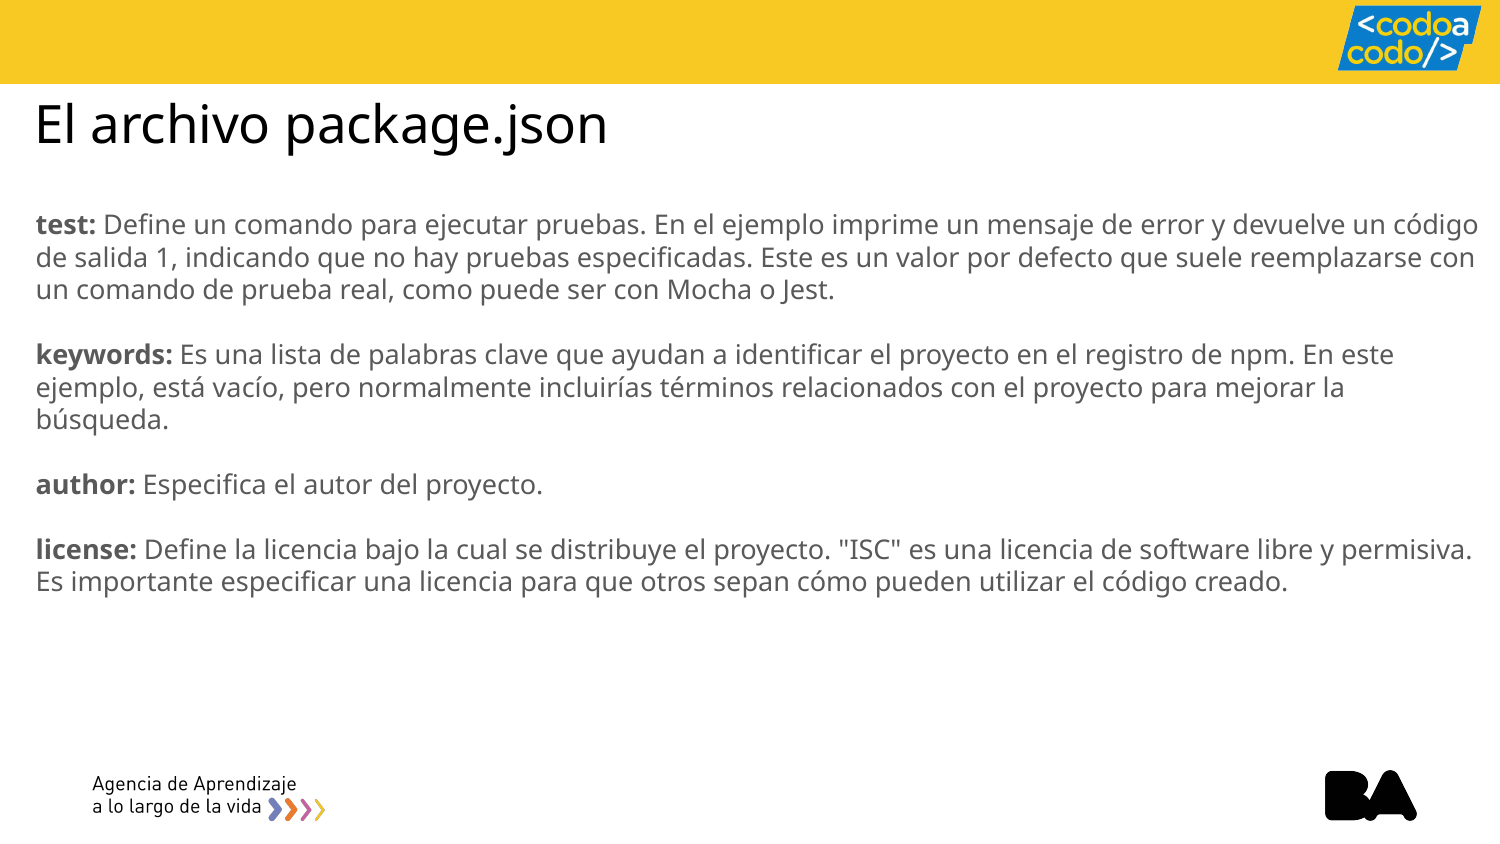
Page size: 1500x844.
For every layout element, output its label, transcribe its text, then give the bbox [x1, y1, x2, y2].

text_box test: Define un comando para ejecutar pruebas. En el ejemplo imprime un mensaje de error y devuelve un código de salida 1, indicando que no hay pruebas especificadas. Este es un valor por defecto que suele reemplazarse con un comando de prueba real, como puede ser con Mocha o Jest. keywords: Es una lista de palabras clave que ayudan a identificar el proyecto en el registro de npm. En este ejemplo, está vacío, pero normalmente incluirías términos relacionados con el proyecto para mejorar la búsqueda. author: Especifica el autor del proyecto. license: Define la licencia bajo la cual se distribuye el proyecto. "ISC" es una licencia de software libre y permisiva. Es importante especificar una licencia para que otros sepan cómo pueden utilizar el código creado. [35, 188, 1481, 617]
title El archivo package.json [19, 75, 1431, 170]
picture [1337, 5, 1482, 71]
picture [70, 756, 344, 835]
picture [1325, 770, 1417, 821]
